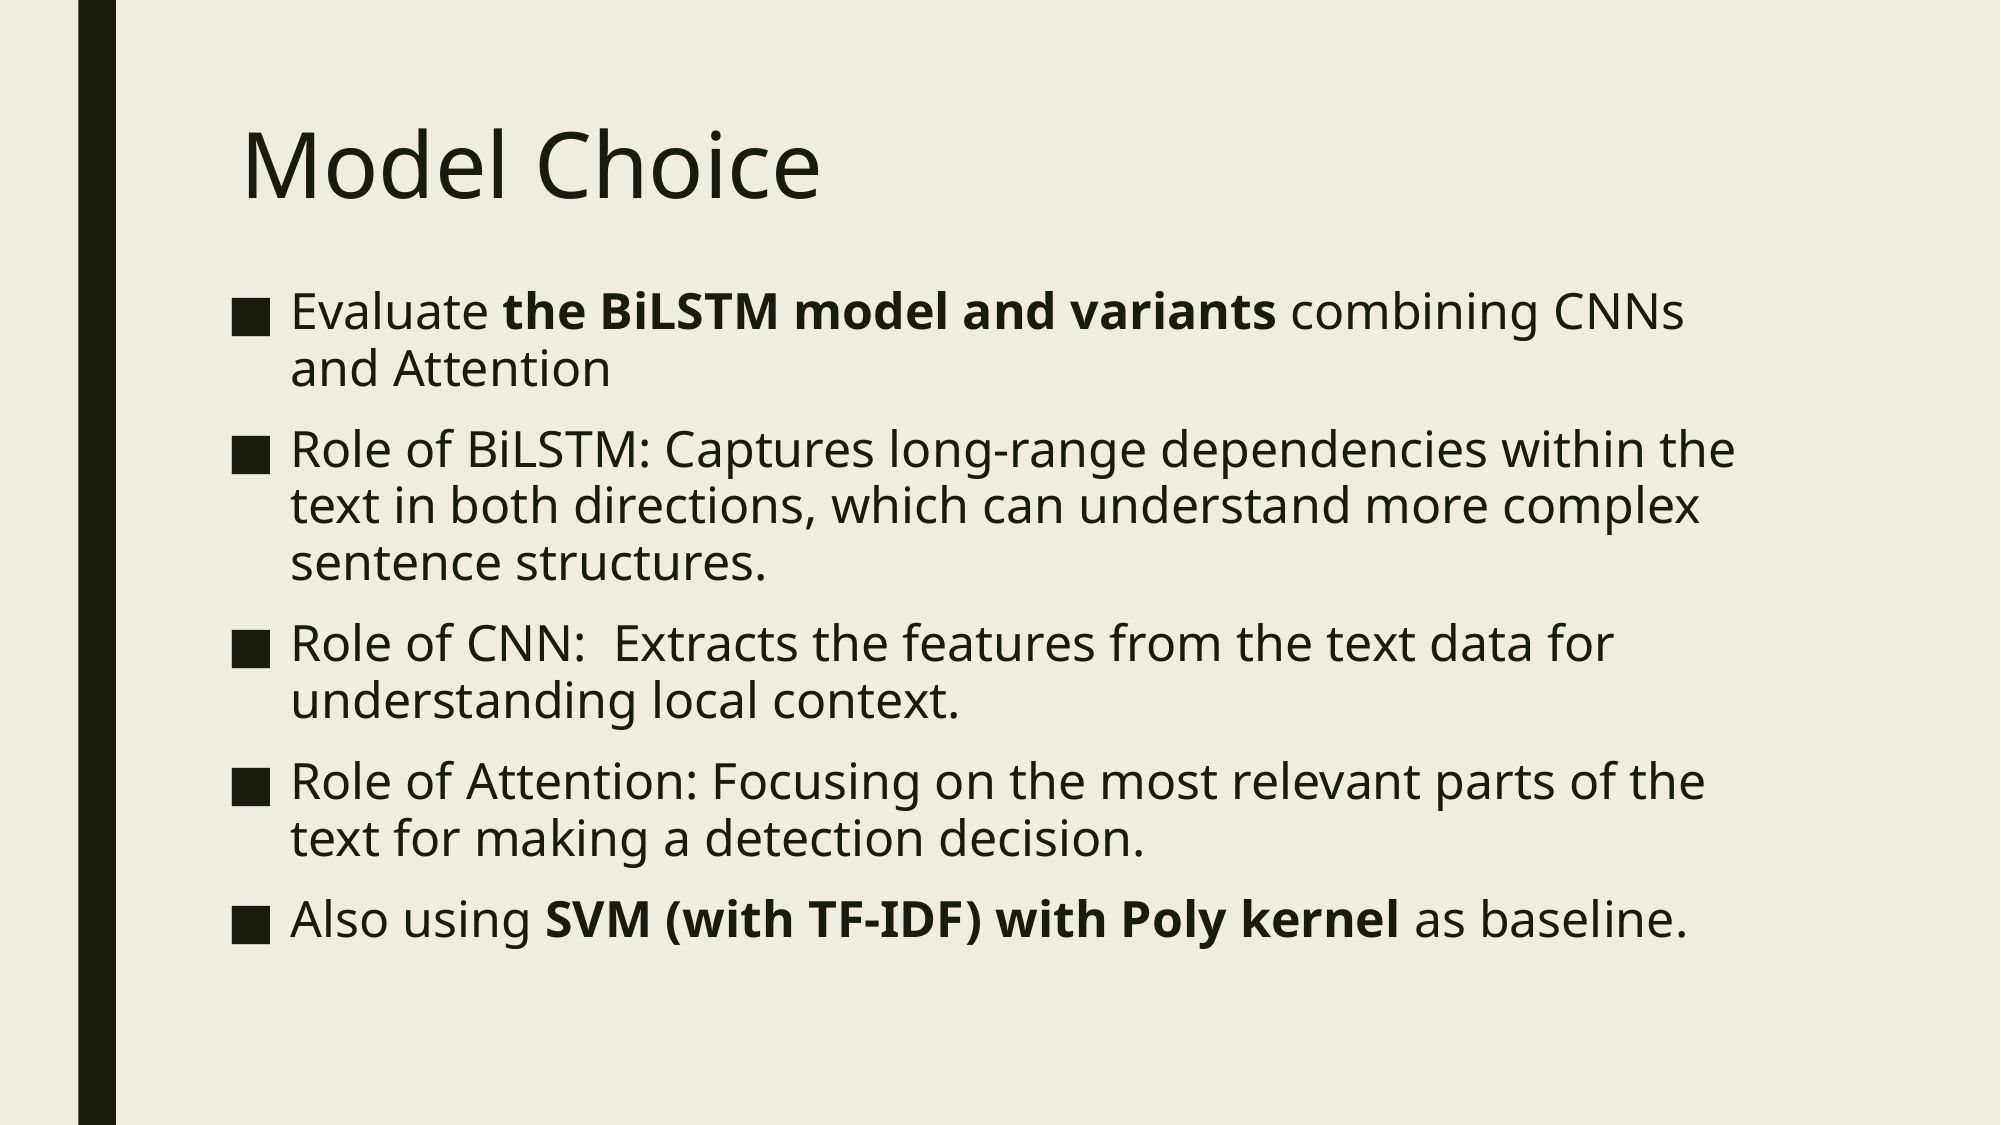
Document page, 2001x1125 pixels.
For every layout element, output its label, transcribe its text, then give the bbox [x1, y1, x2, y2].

list Evaluate the BiLSTM model and variants combining CNNs and Attention Role of BiLSTM: Captures long-range dependencies within the text in both directions, which can understand more complex sentence structures. Role of CNN: Extracts the features from the text data for understanding local context. Role of Attention: Focusing on the most relevant parts of the text for making a detection decision. Also using SVM (with TF-IDF) with Poly kernel as baseline. [212, 277, 1788, 1013]
title Model Choice [225, 112, 1800, 357]
